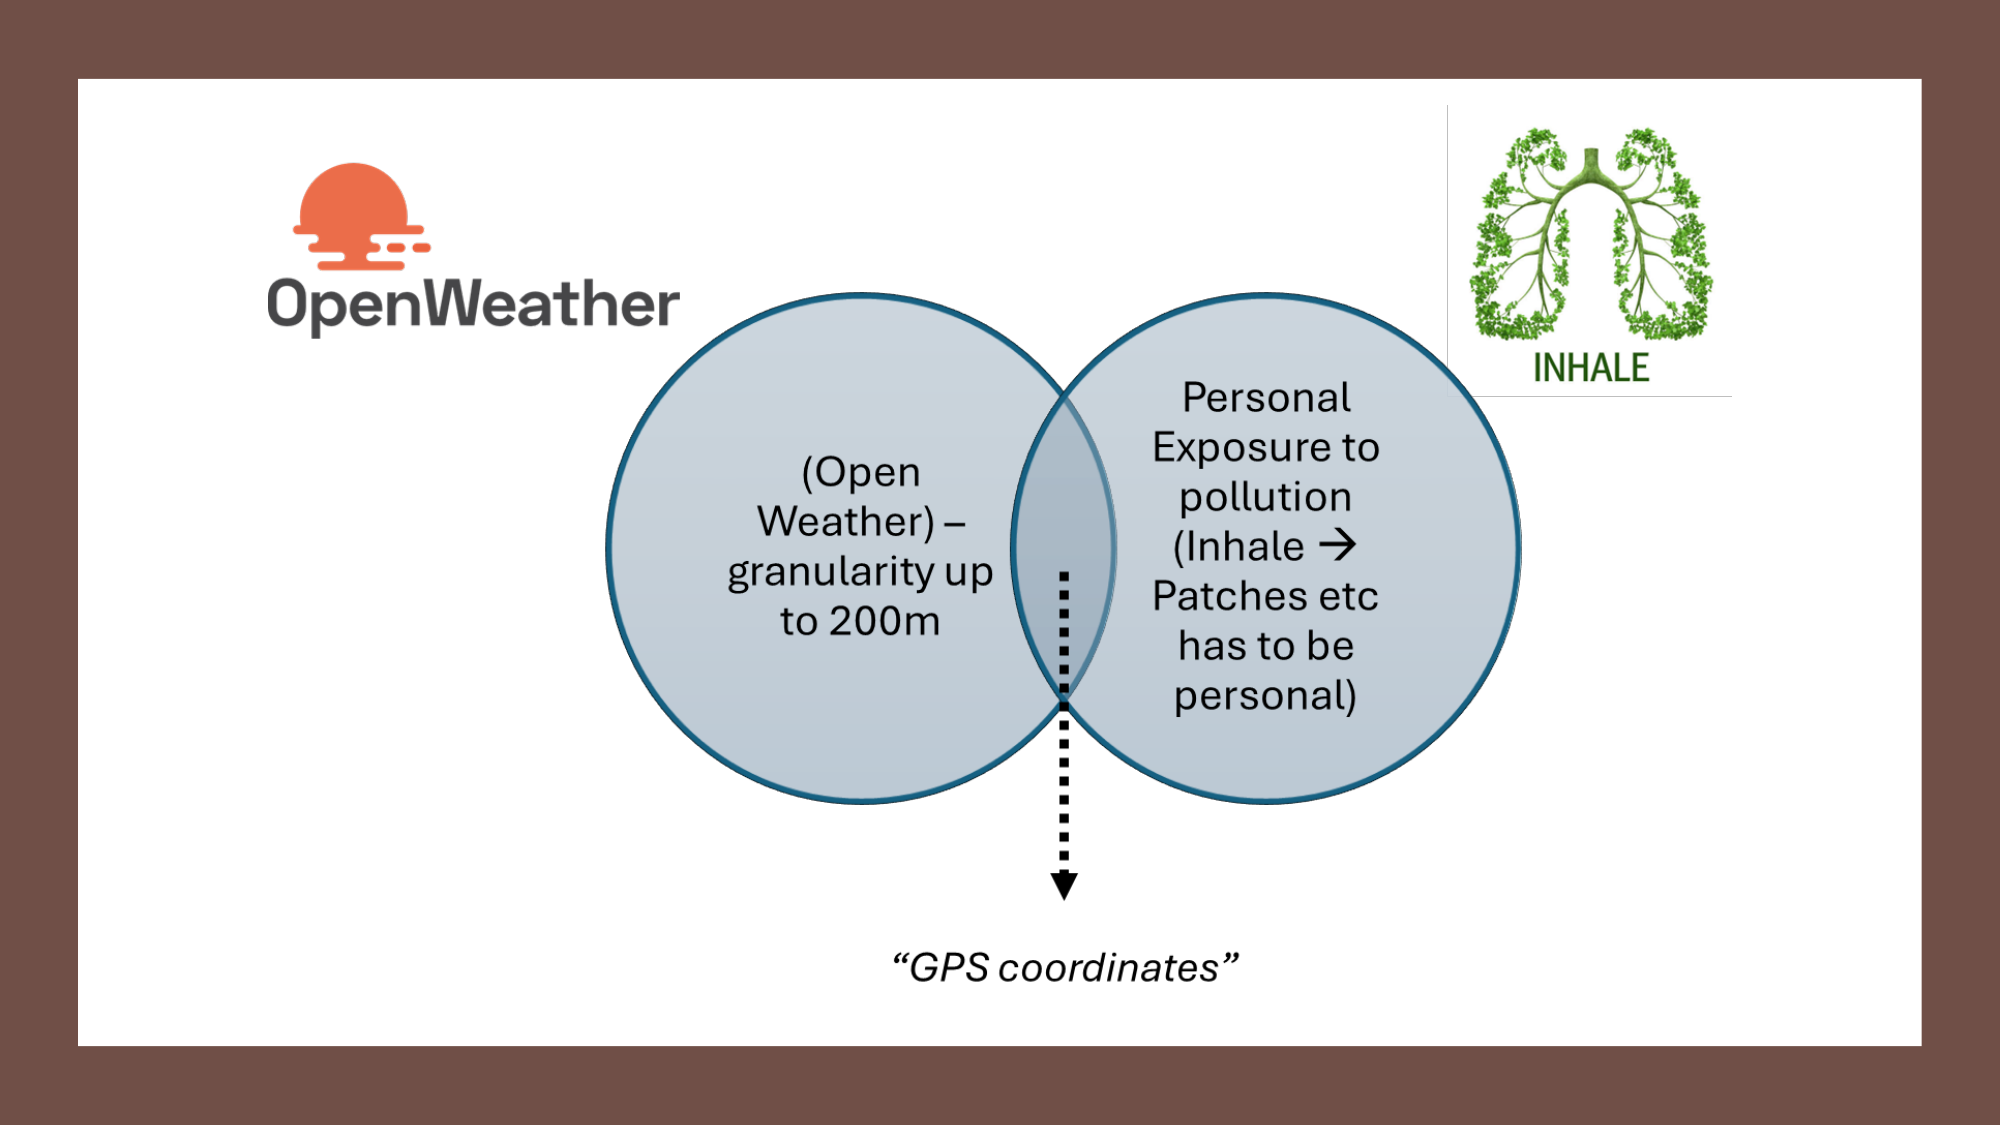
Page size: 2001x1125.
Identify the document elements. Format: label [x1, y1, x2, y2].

text_box [77, 77, 1923, 1048]
picture [268, 104, 1732, 1020]
text_box [0, 0, 2000, 1125]
